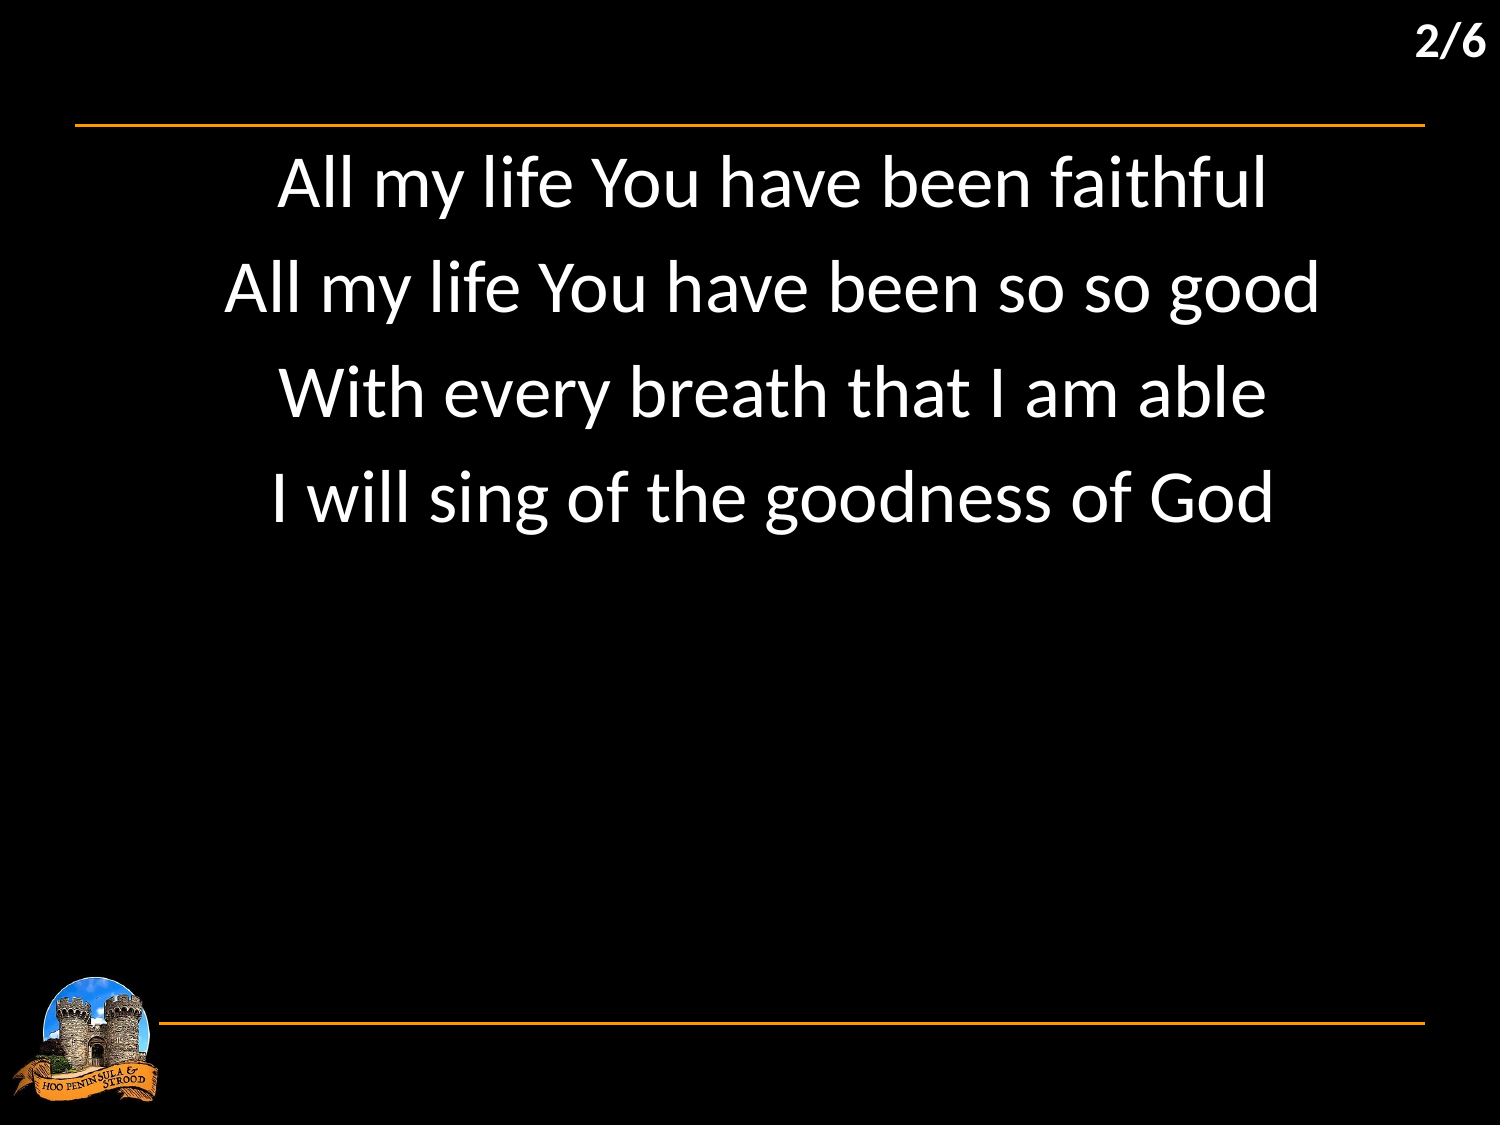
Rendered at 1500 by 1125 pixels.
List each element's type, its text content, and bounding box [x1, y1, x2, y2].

picture [11, 975, 64, 1103]
subtitle All my life You have been faithful All my life You have been so so good With every breath that I am able I will sing of the goodness of God [64, 125, 1483, 1125]
text_box 2/6 [1399, 0, 1500, 75]
